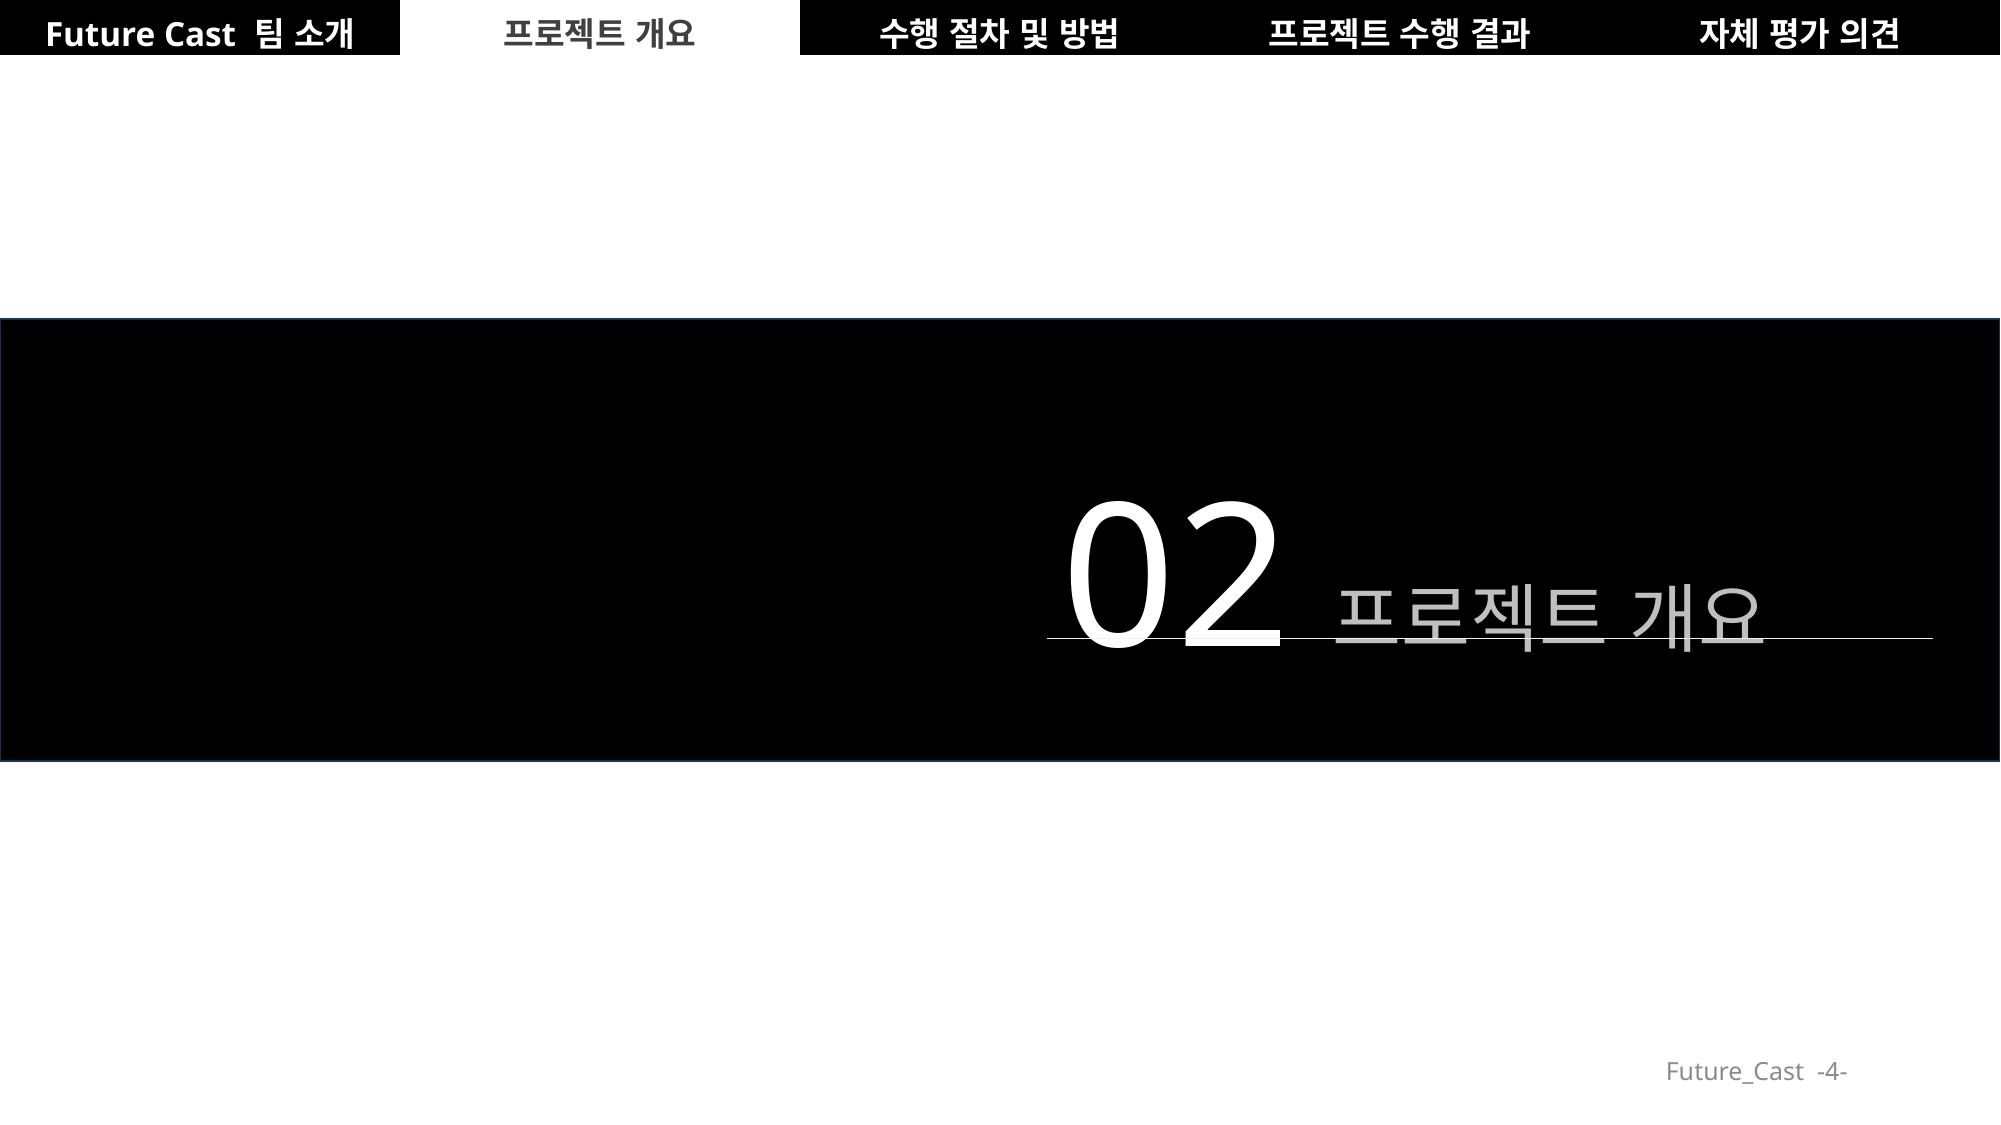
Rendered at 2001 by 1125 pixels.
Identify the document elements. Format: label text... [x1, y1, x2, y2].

table_header Future Cast 팀 소개 [0, 0, 400, 55]
text_box 02 프로젝트 개요 [1047, 639, 1933, 694]
text_box [0, 318, 2000, 762]
table_header 수행 절차 및 방법 [800, 0, 1200, 55]
slide_number Future_Cast -4- [1412, 1042, 1863, 1103]
table_header 프로젝트 수행 결과 [1200, 0, 1600, 55]
table_header 자체 평가 의견 [1600, 0, 2000, 55]
text_box 02 프로젝트 개요 [1047, 318, 1933, 638]
table_header 프로젝트 개요 [400, 0, 800, 55]
